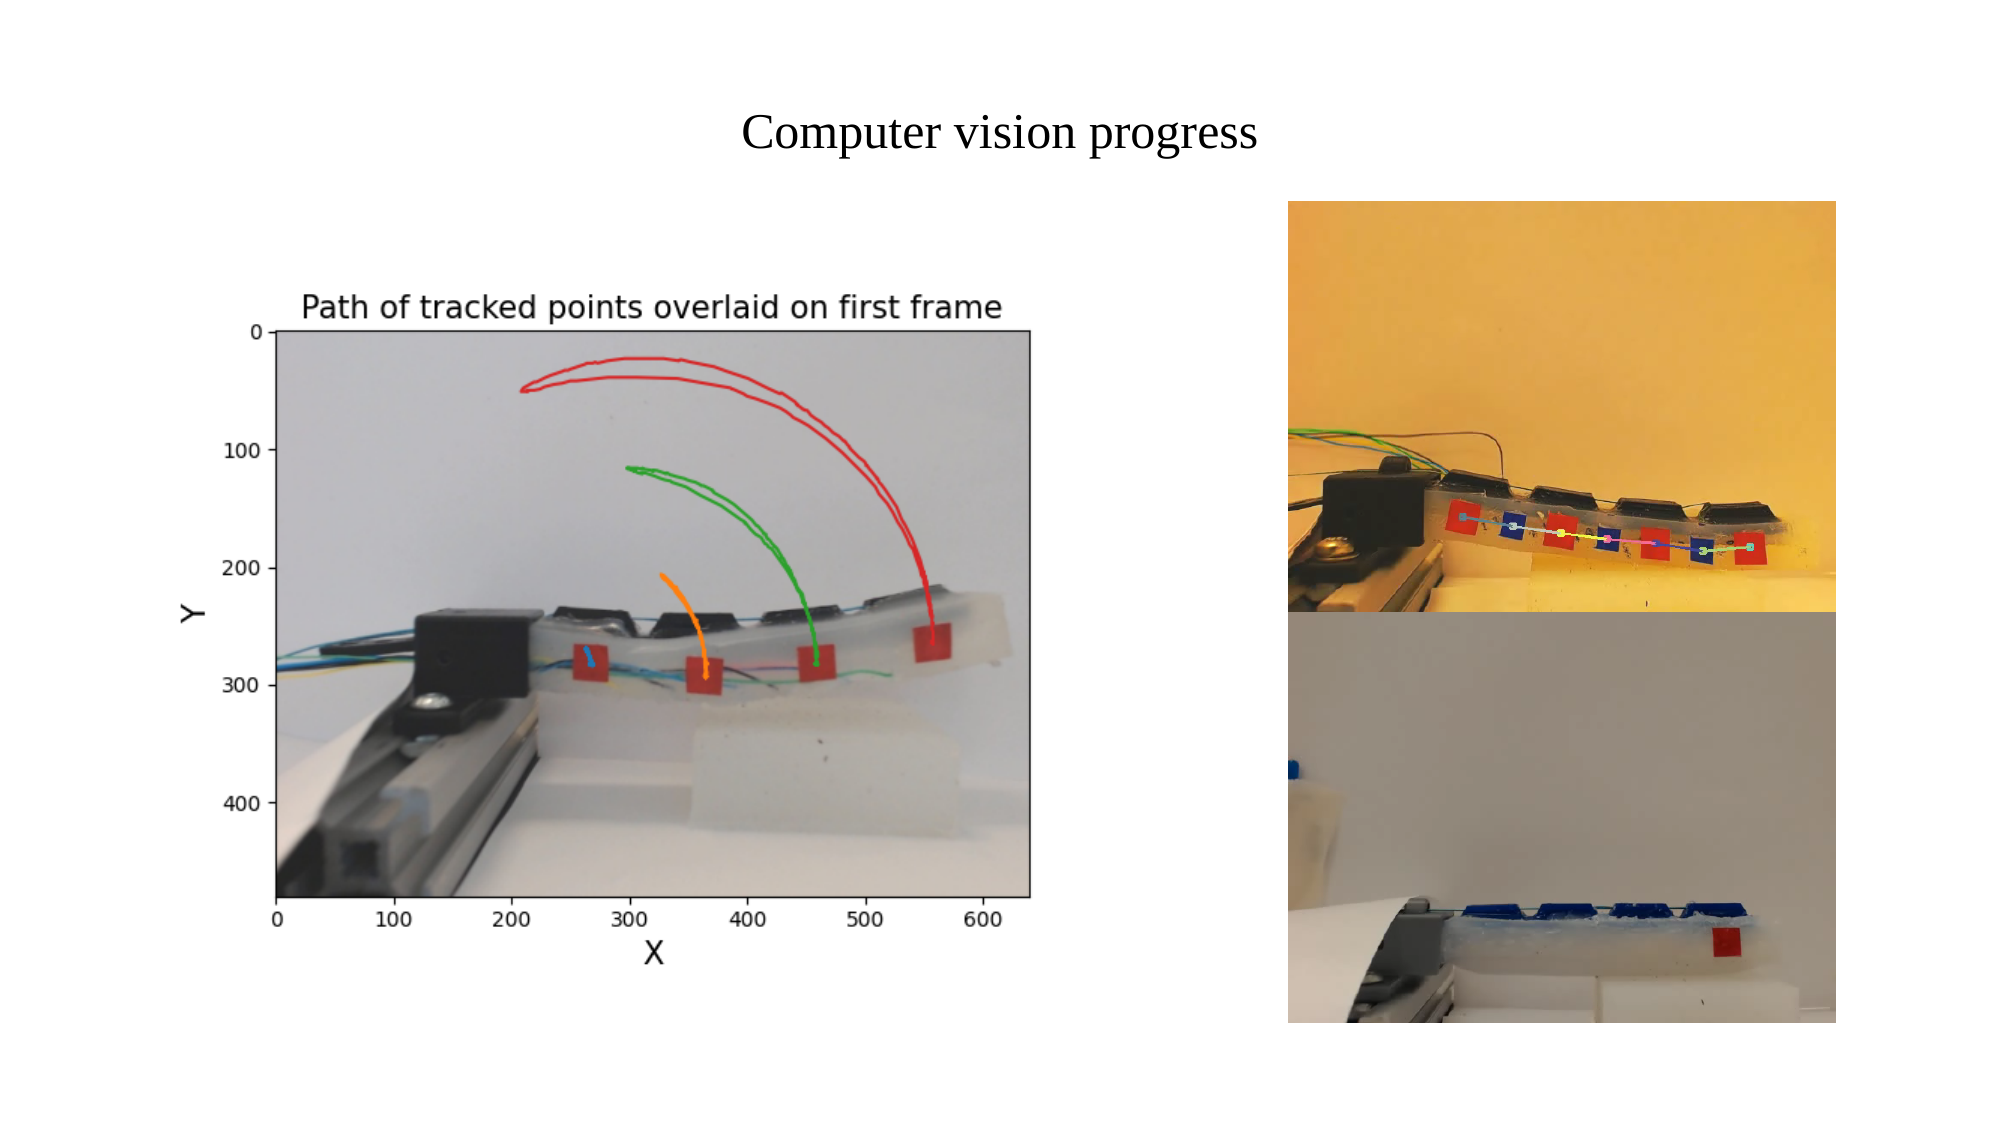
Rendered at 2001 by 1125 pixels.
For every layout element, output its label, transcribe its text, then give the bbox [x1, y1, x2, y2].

text_box Computer vision progress [163, 91, 1837, 166]
picture [127, 272, 1088, 993]
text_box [1287, 200, 1837, 612]
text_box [1287, 612, 1837, 1024]
